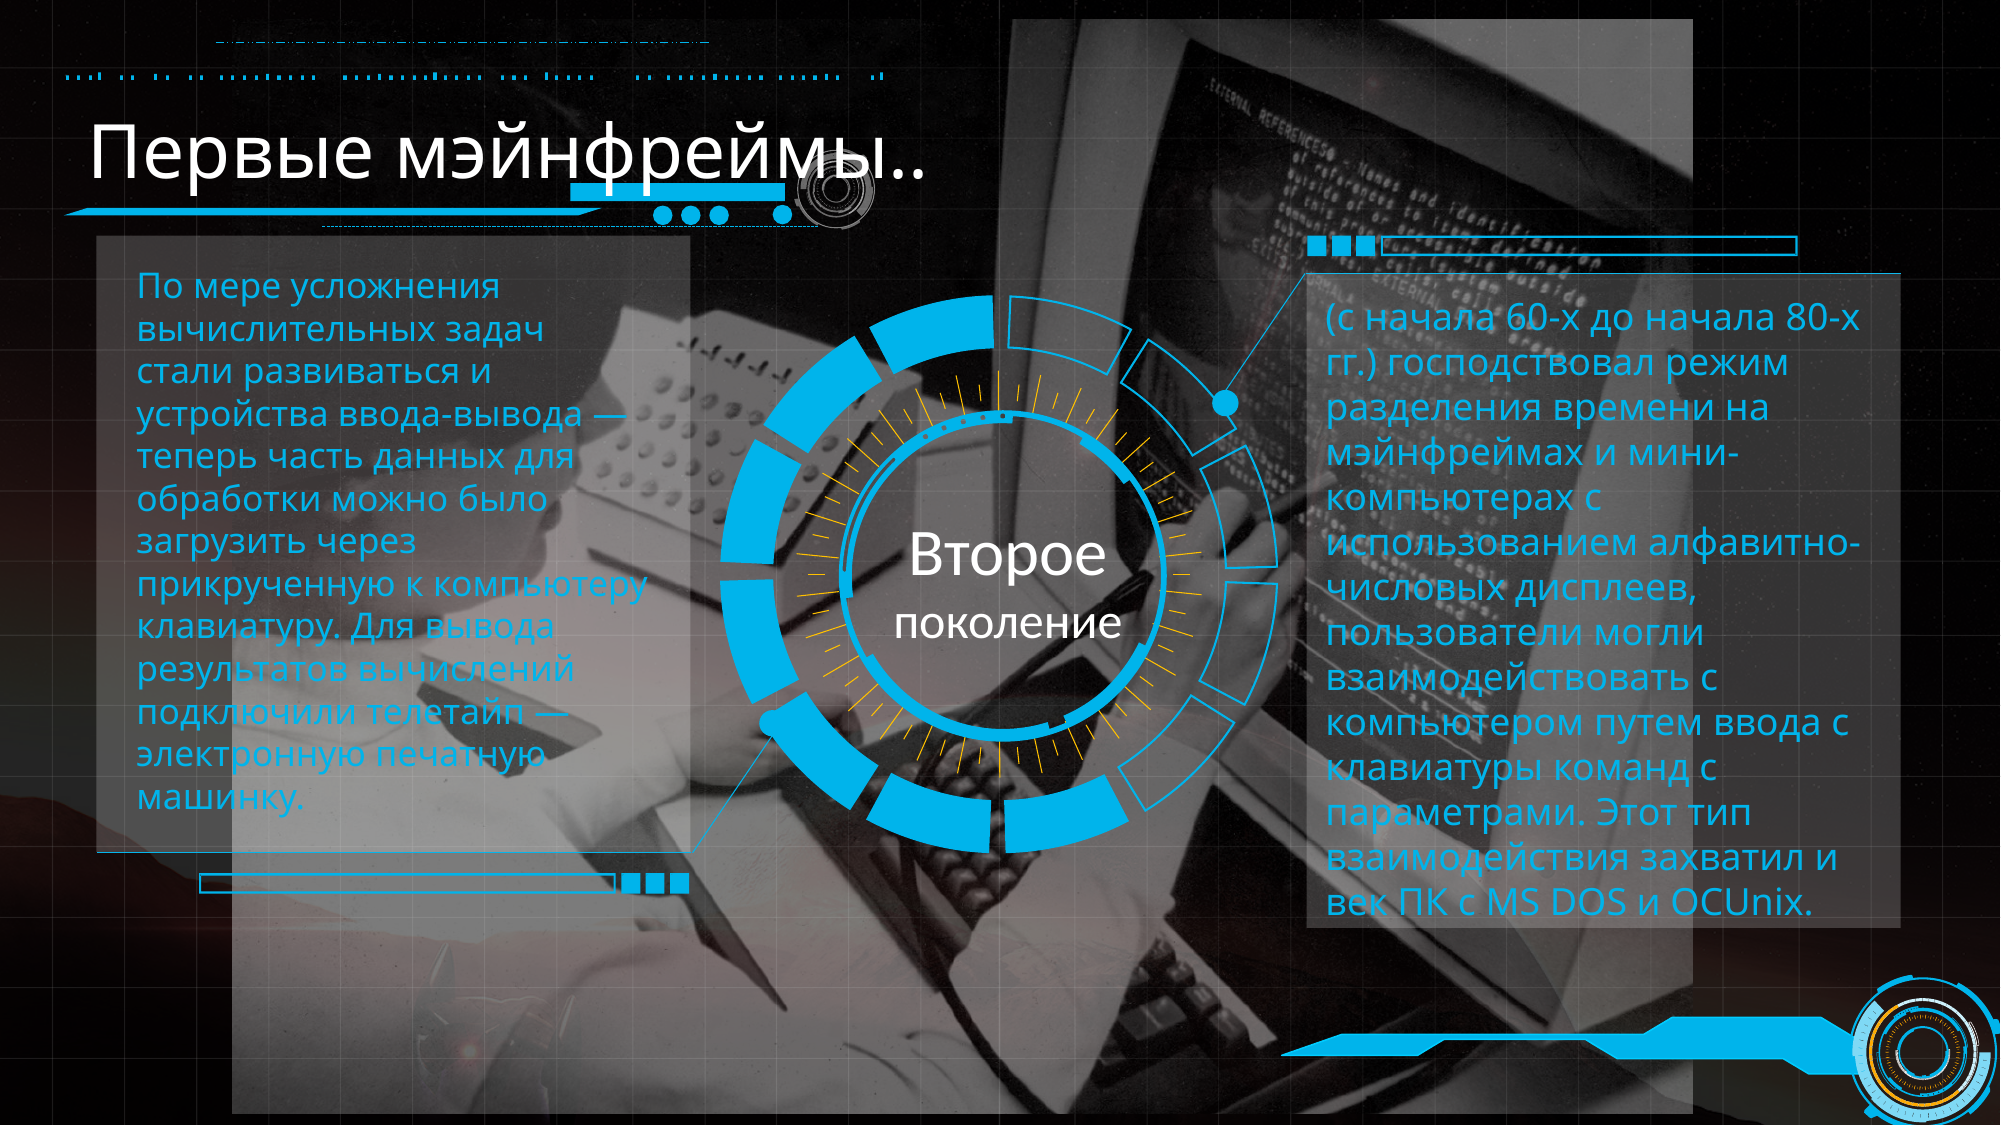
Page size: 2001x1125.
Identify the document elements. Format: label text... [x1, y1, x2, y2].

text_box [63, 206, 232, 217]
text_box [67, 72, 882, 80]
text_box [794, 147, 875, 230]
picture [1677, 892, 1693, 912]
picture [232, 580, 238, 593]
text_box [1213, 273, 1901, 416]
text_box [720, 296, 1278, 853]
picture [232, 545, 240, 550]
text_box По мере усложнения вычислительных задач стали развиваться и устройства ввода-вывода — теперь часть данных для обработки можно было загрузить через прикрученную к компьютеру клавиатуру. Для вывода результатов вычислений подключили телетайп — электронную печатную машинку. [121, 256, 232, 711]
picture [232, 19, 1693, 711]
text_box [1307, 235, 1798, 256]
text_box Первые мэйнфреймы.. [72, 96, 232, 202]
text_box [95, 235, 232, 853]
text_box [1281, 974, 2000, 1125]
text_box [199, 873, 690, 894]
text_box (с начала 60-х до начала 80-х гг.) господствовал режим разделения времени на мэйнфреймах и мини-компьютерах с использованием алфавитно-числовых дисплеев, пользователи могли взаимодействовать с компьютером путем ввода с клавиатуры команд с параметрами. Этот тип взаимодействия захватил и век ПК с MS DOS и ОСUnix. [1693, 416, 1901, 931]
picture [232, 497, 236, 508]
picture [232, 416, 1693, 1114]
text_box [96, 711, 785, 853]
